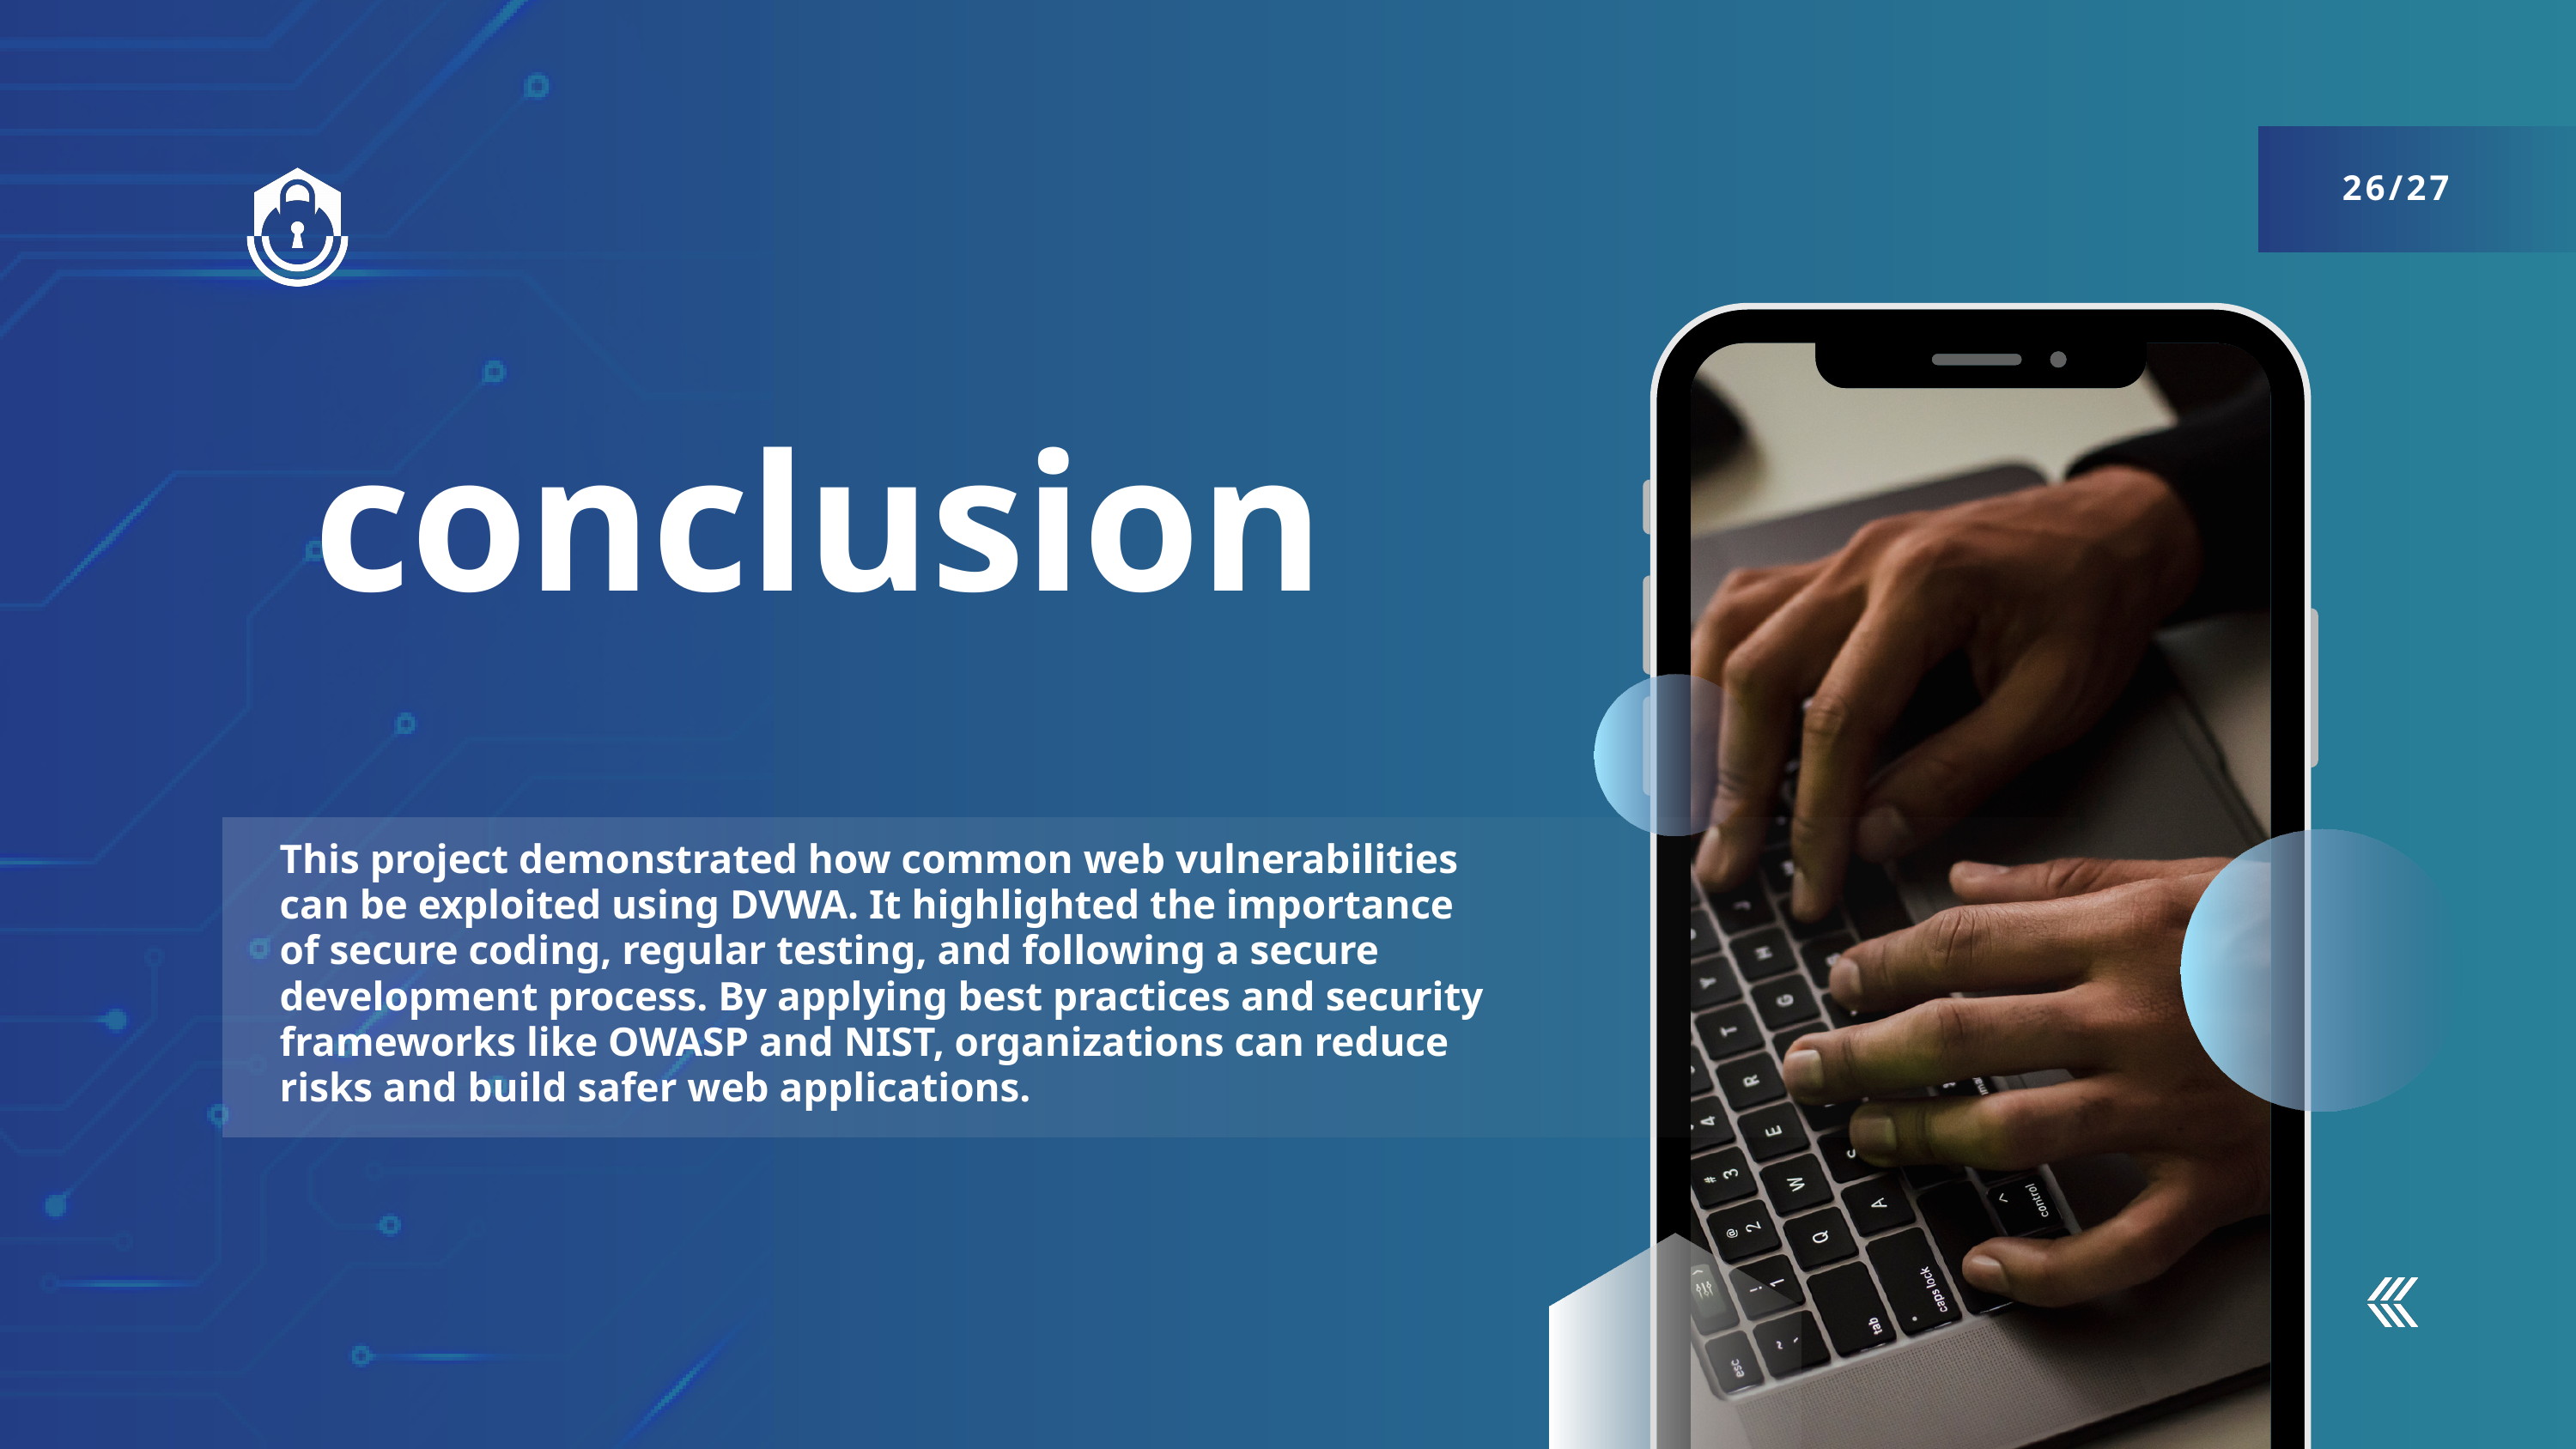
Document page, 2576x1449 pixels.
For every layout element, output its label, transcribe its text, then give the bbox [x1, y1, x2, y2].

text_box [2180, 828, 2464, 1112]
text_box conclusion [222, 409, 1465, 629]
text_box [1594, 674, 1757, 836]
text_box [2257, 125, 2576, 253]
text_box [222, 817, 2080, 1137]
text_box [1643, 302, 2319, 1449]
text_box [2366, 1277, 2419, 1327]
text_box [1548, 1232, 1801, 1449]
text_box [0, 0, 774, 1449]
text_box [246, 167, 349, 287]
